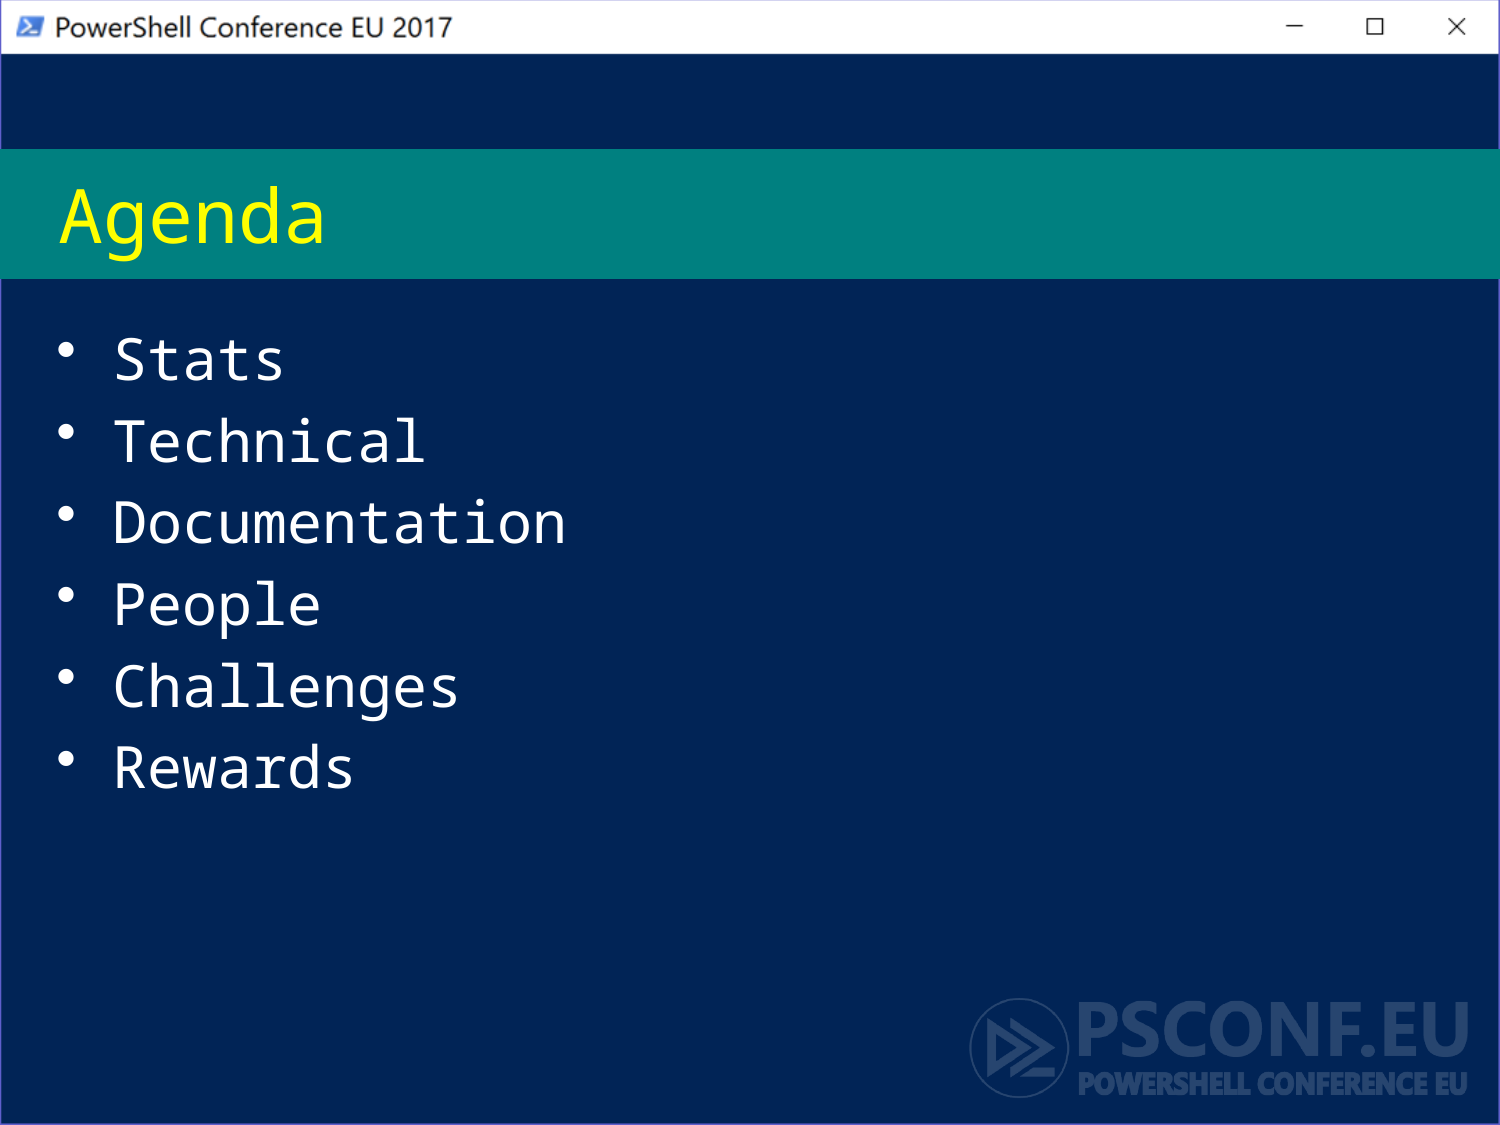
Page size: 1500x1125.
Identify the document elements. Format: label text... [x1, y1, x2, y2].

list Stats Technical Documentation People Challenges Rewards [41, 314, 1459, 1035]
picture [0, 279, 1500, 1125]
picture [0, 0, 1500, 149]
title Agenda [0, 149, 1500, 279]
